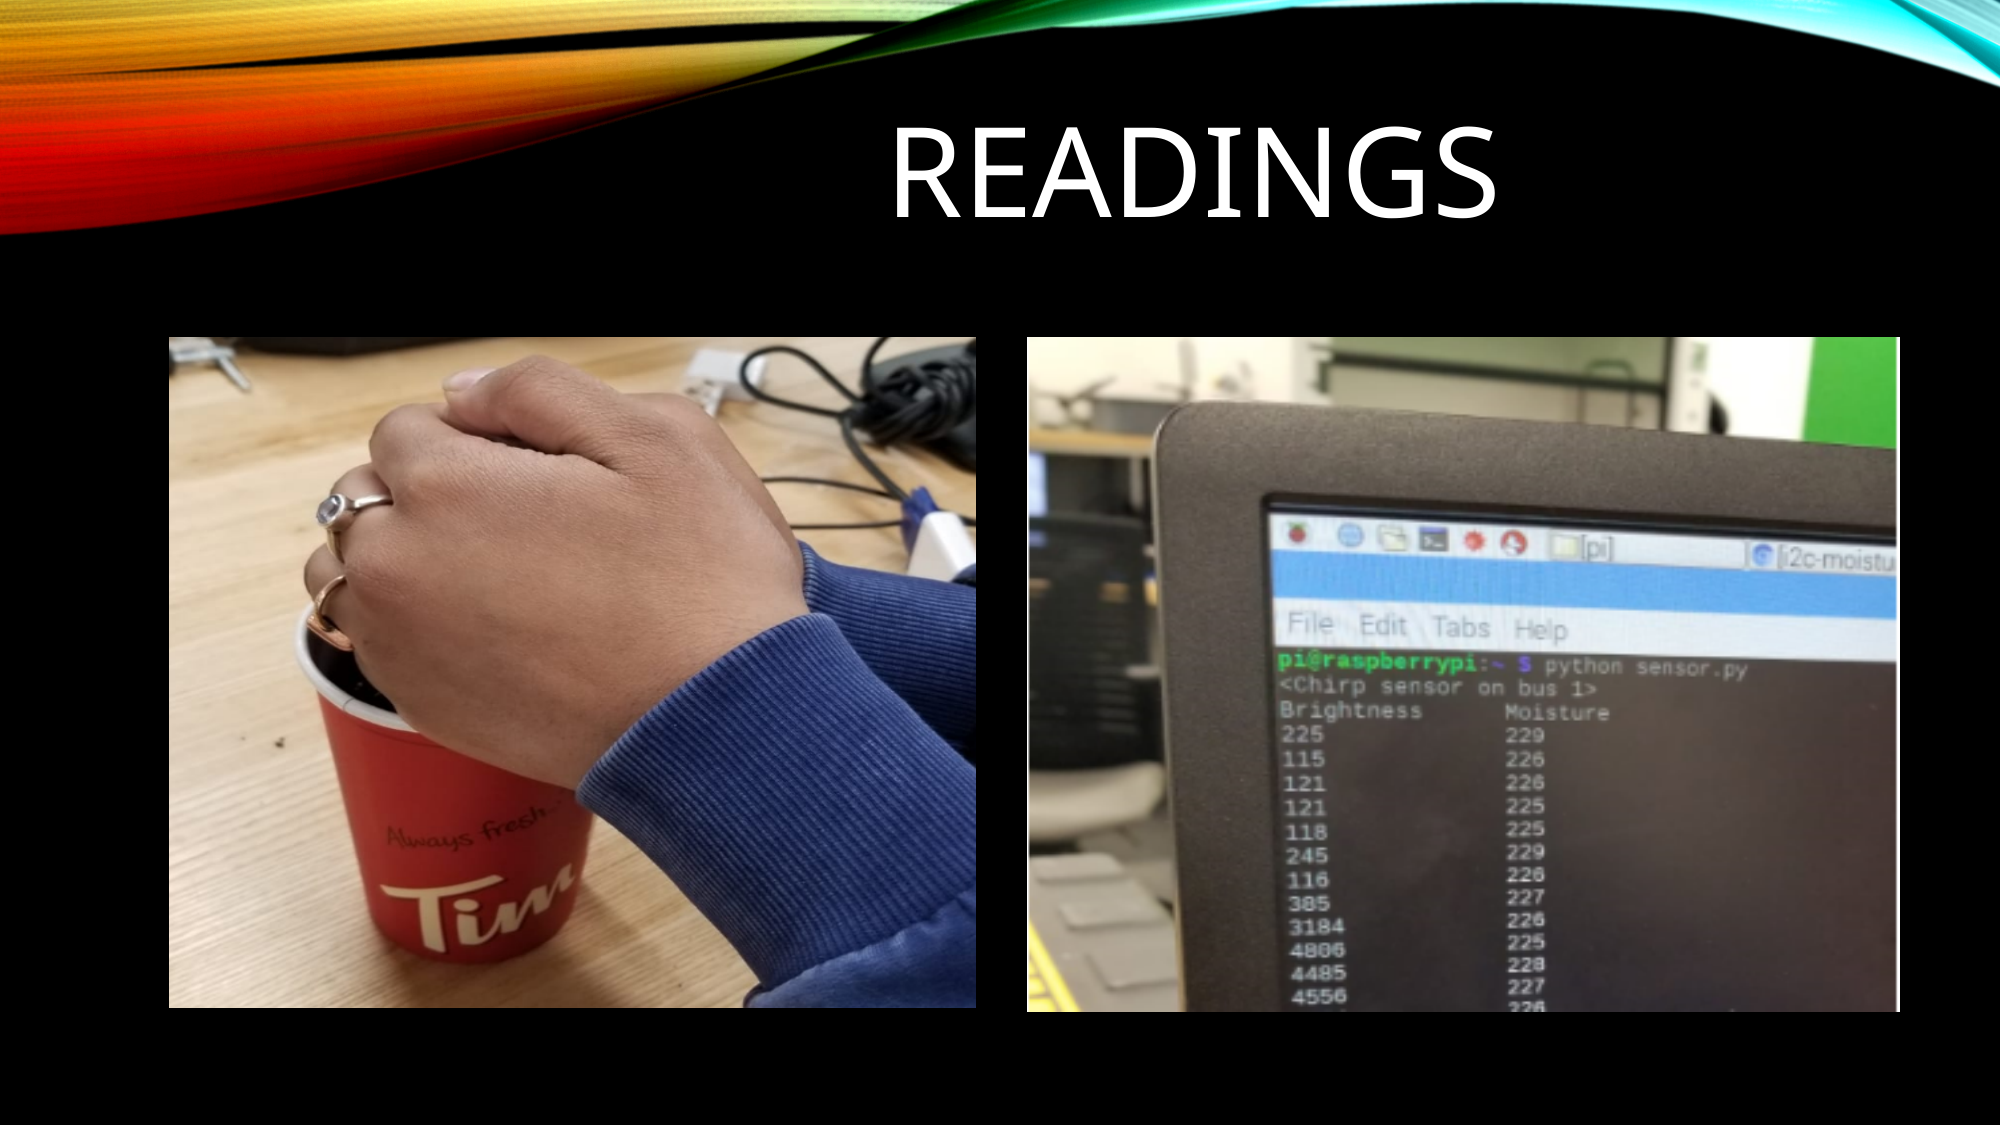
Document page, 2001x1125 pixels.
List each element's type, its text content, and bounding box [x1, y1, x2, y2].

picture [1026, 337, 1901, 1013]
picture [0, 0, 2000, 237]
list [168, 337, 977, 1008]
title READINGS [487, 70, 1900, 283]
